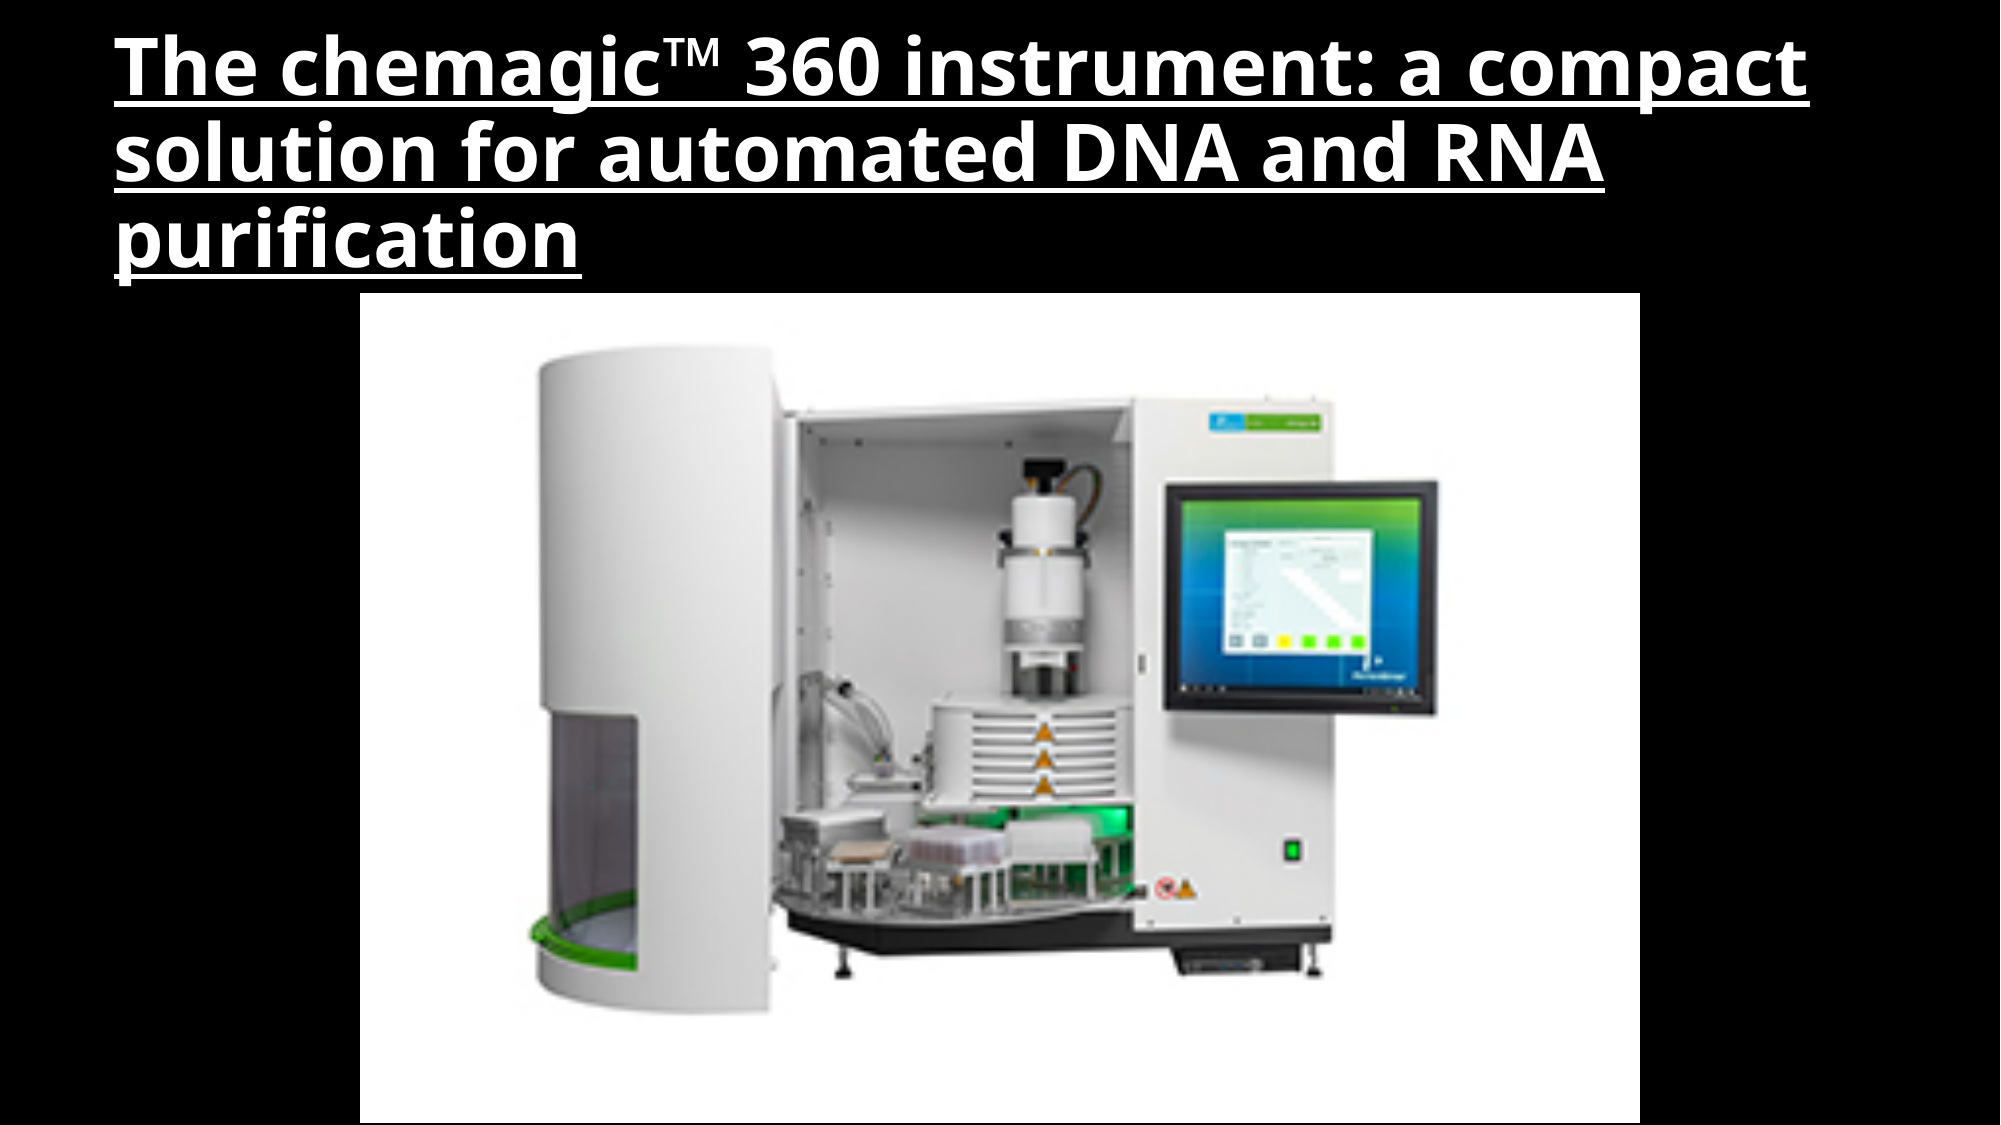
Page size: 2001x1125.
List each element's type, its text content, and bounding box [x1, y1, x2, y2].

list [360, 293, 1640, 1123]
title The chemagic™ 360 instrument: a compact solution for automated DNA and RNA purification [98, 17, 1964, 294]
